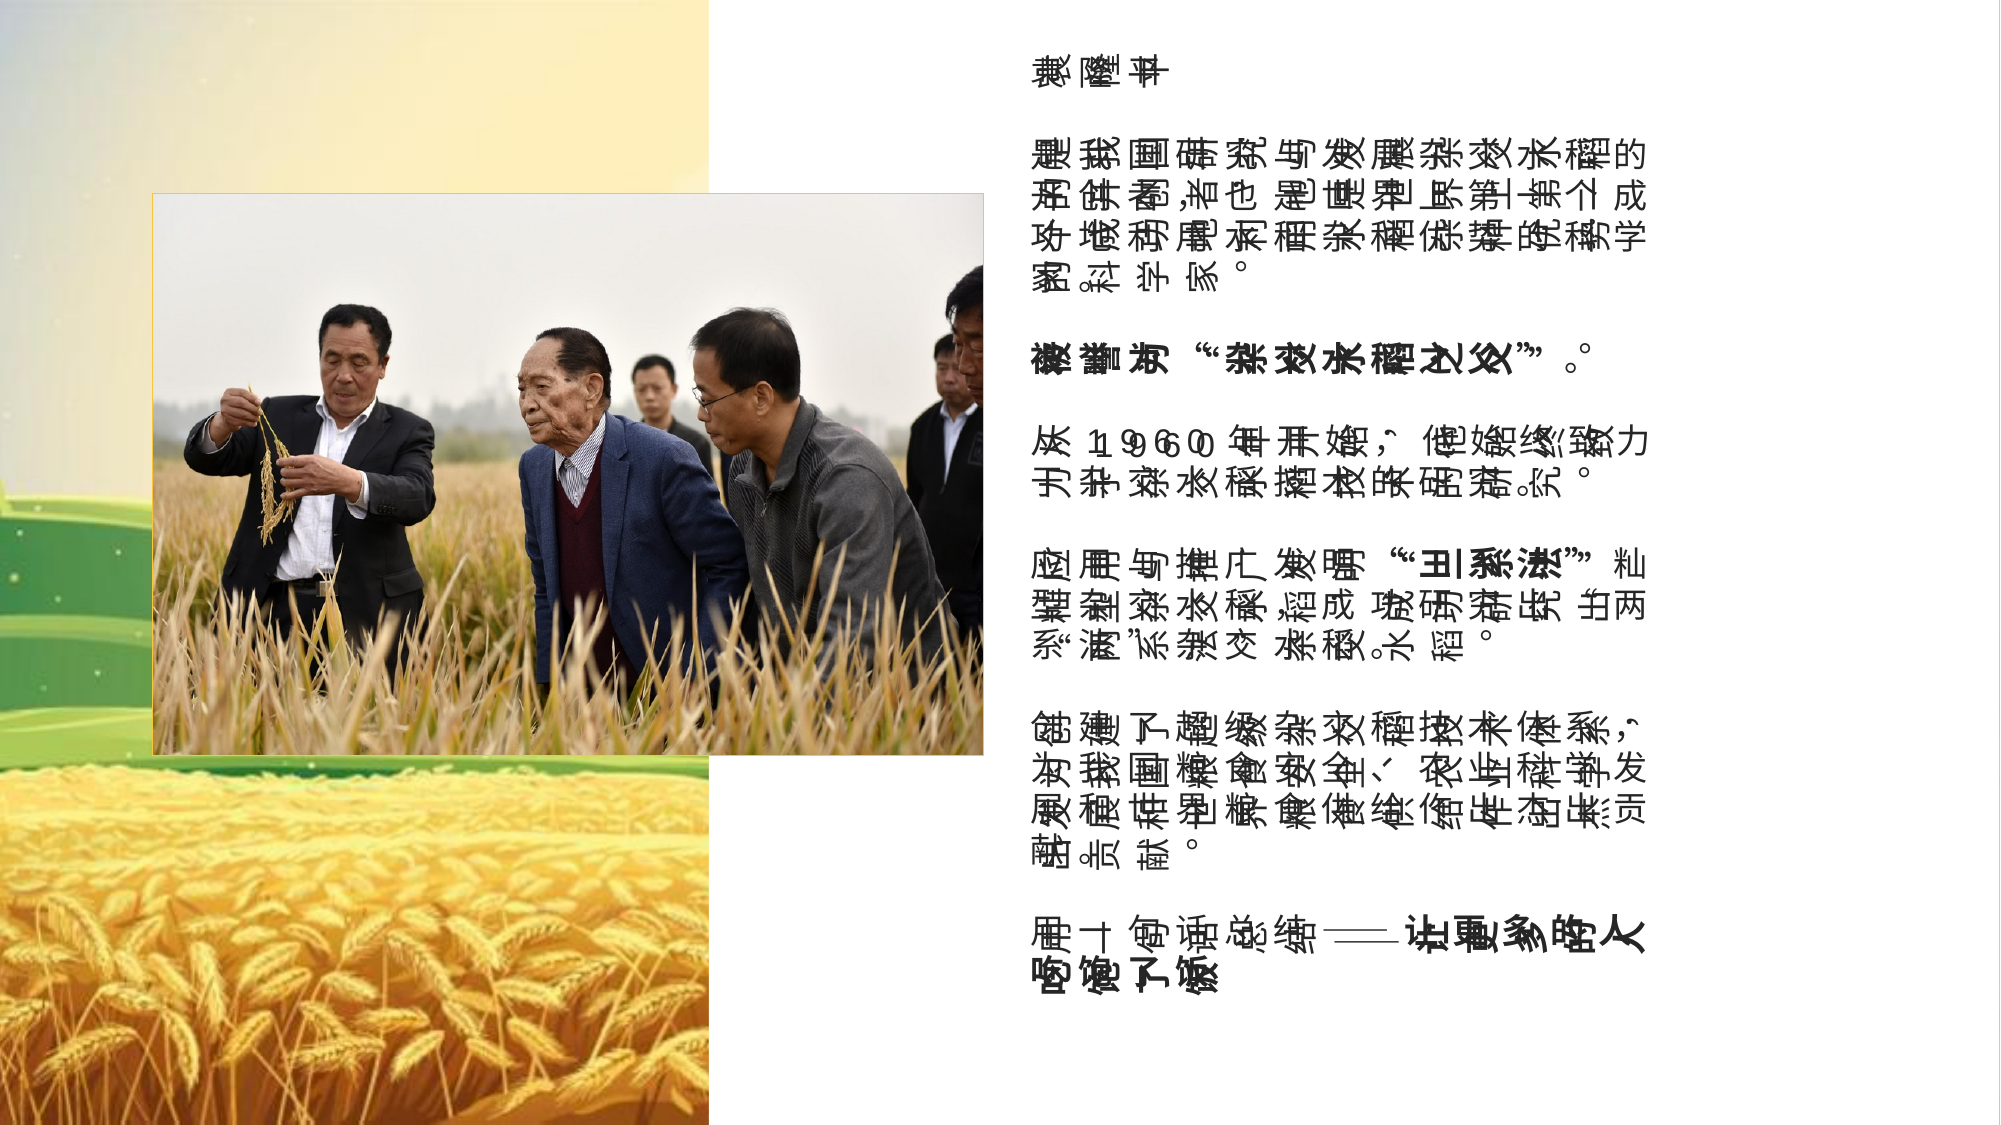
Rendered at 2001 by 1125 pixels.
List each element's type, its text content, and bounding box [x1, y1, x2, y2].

title 袁隆平 是我国研究与发展杂交水稻的开创者，也是世界上第一个成功地利用水稻杂种优势的科学家。 被誉为“杂交水稻之父”。 从1960年开始，他始终致力于杂交水稻技术的研究。 应用与推广发明“三系法”籼型杂交水稻，成功研究出“两系法”杂交水稻。 创建了超级杂交稻技术体系，为我国粮食安全、农业科学发展和世界粮食供给作出杰出贡献。 用一句话总结——让更多的人吃饱了饭 [1022, 36, 1683, 1010]
picture [0, 0, 984, 1125]
